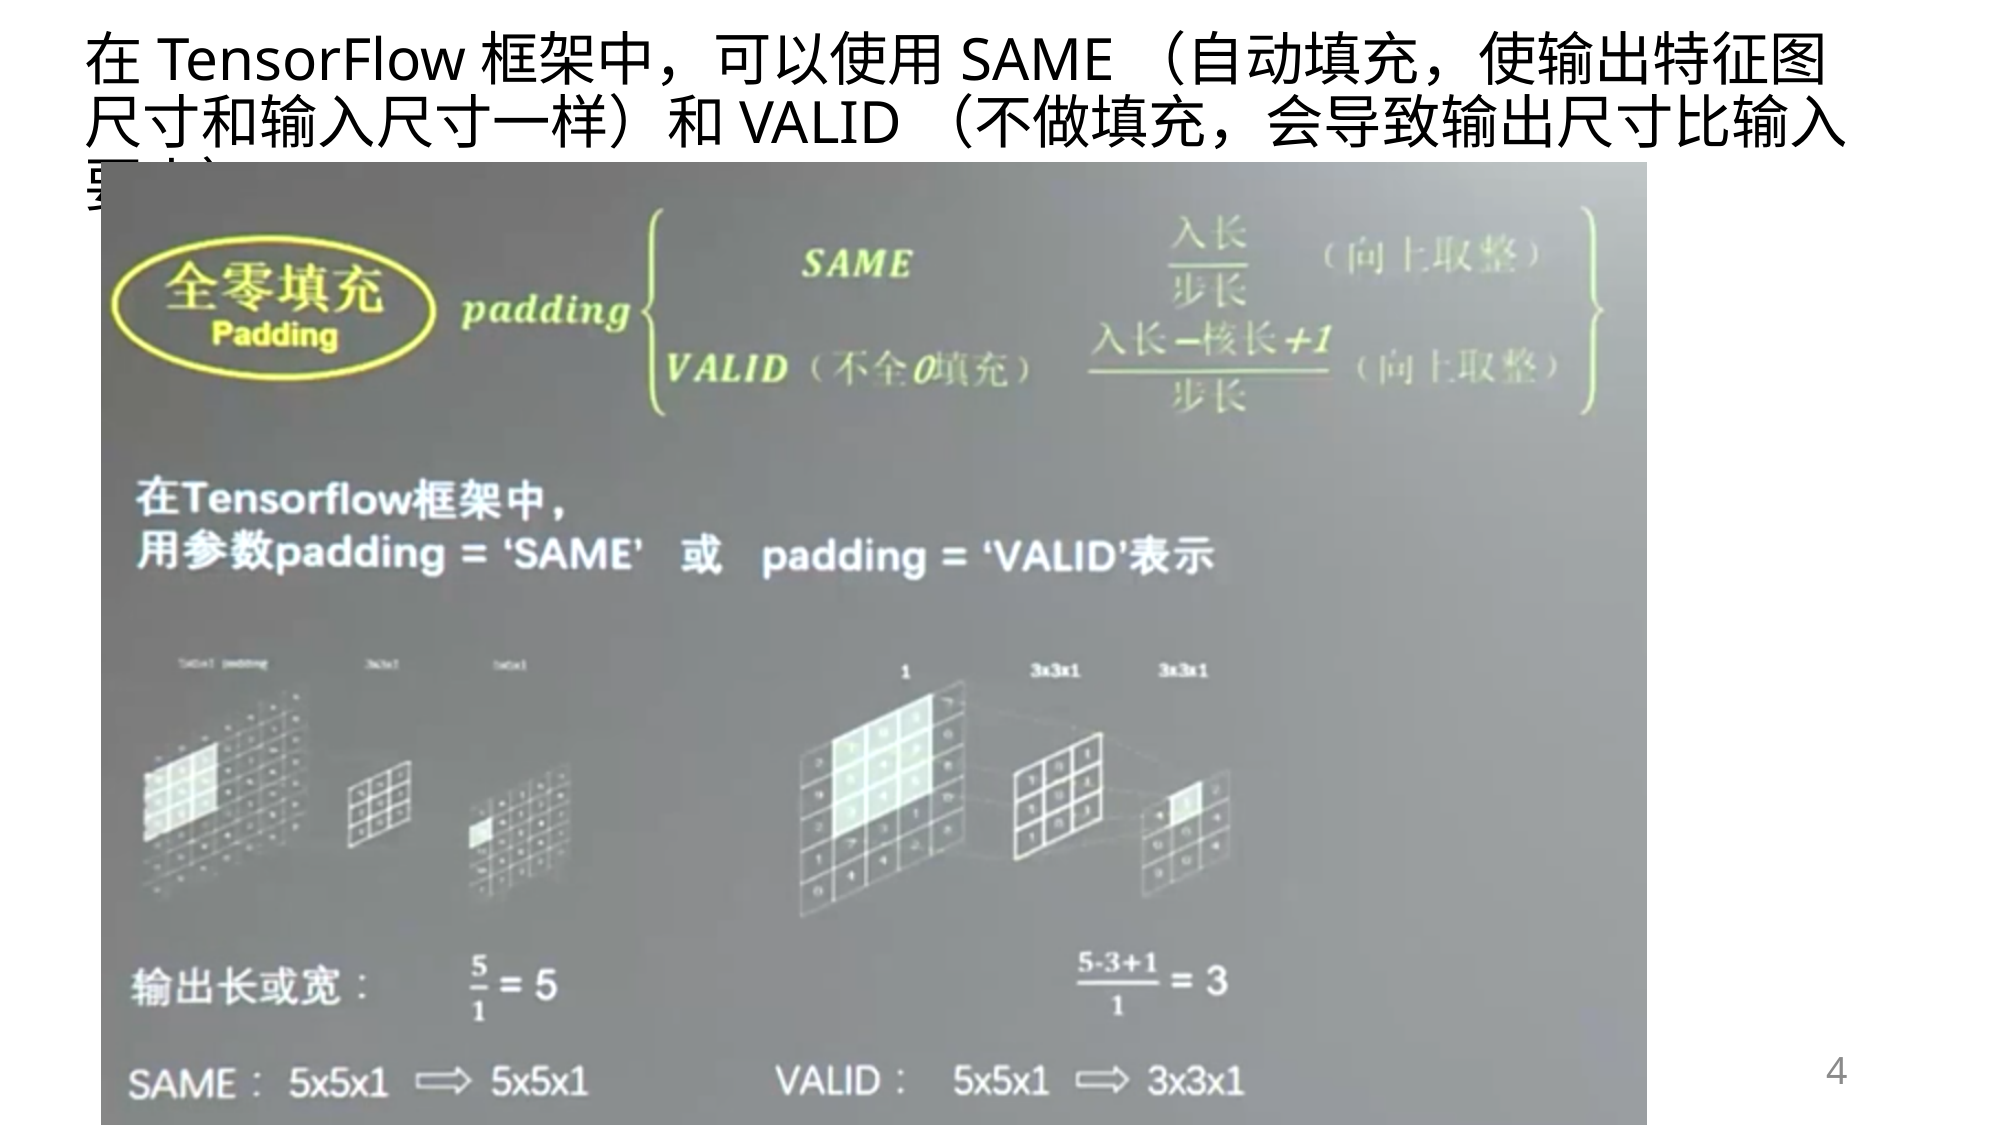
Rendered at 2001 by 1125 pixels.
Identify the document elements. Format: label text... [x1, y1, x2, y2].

list 在TensorFlow框架中，可以使用SAME（自动填充，使输出特征图尺寸和输入尺寸一样）和VALID（不做填充，会导致输出尺寸比输入要小） [69, 22, 1899, 184]
picture [101, 162, 1647, 1125]
slide_number 4 [1647, 1042, 1863, 1103]
